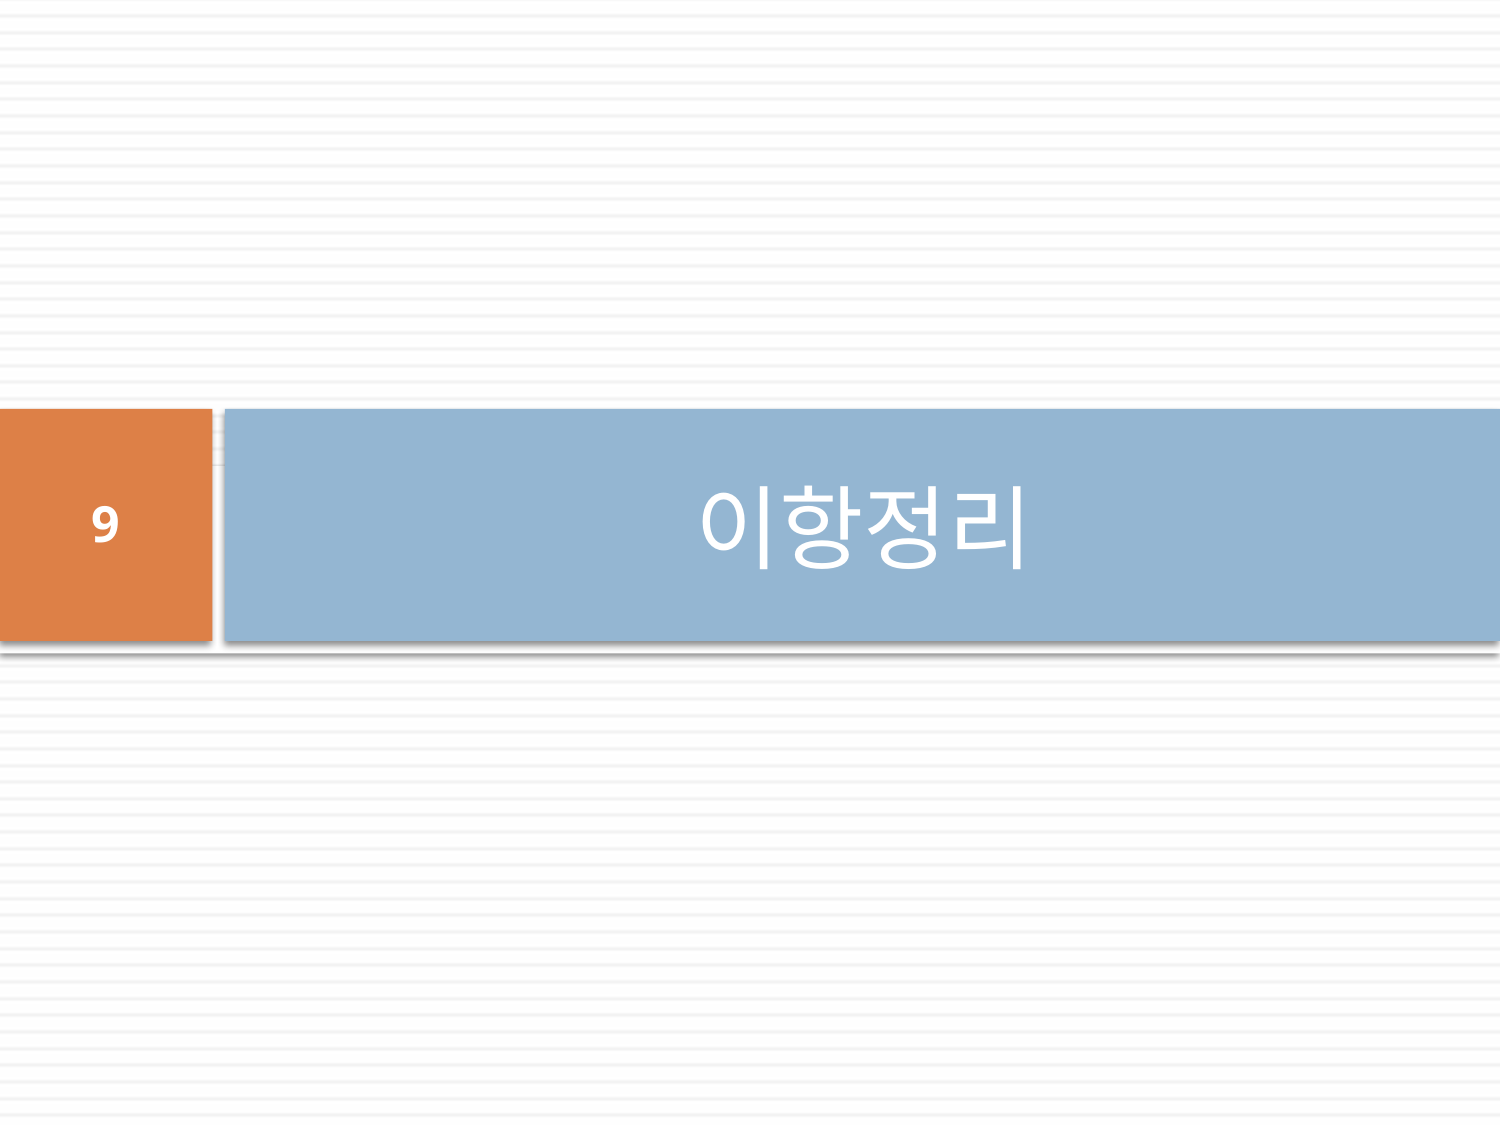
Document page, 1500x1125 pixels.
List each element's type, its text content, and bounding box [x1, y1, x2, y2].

slide_number 9 [0, 469, 213, 585]
title 이항정리 [238, 444, 1489, 607]
